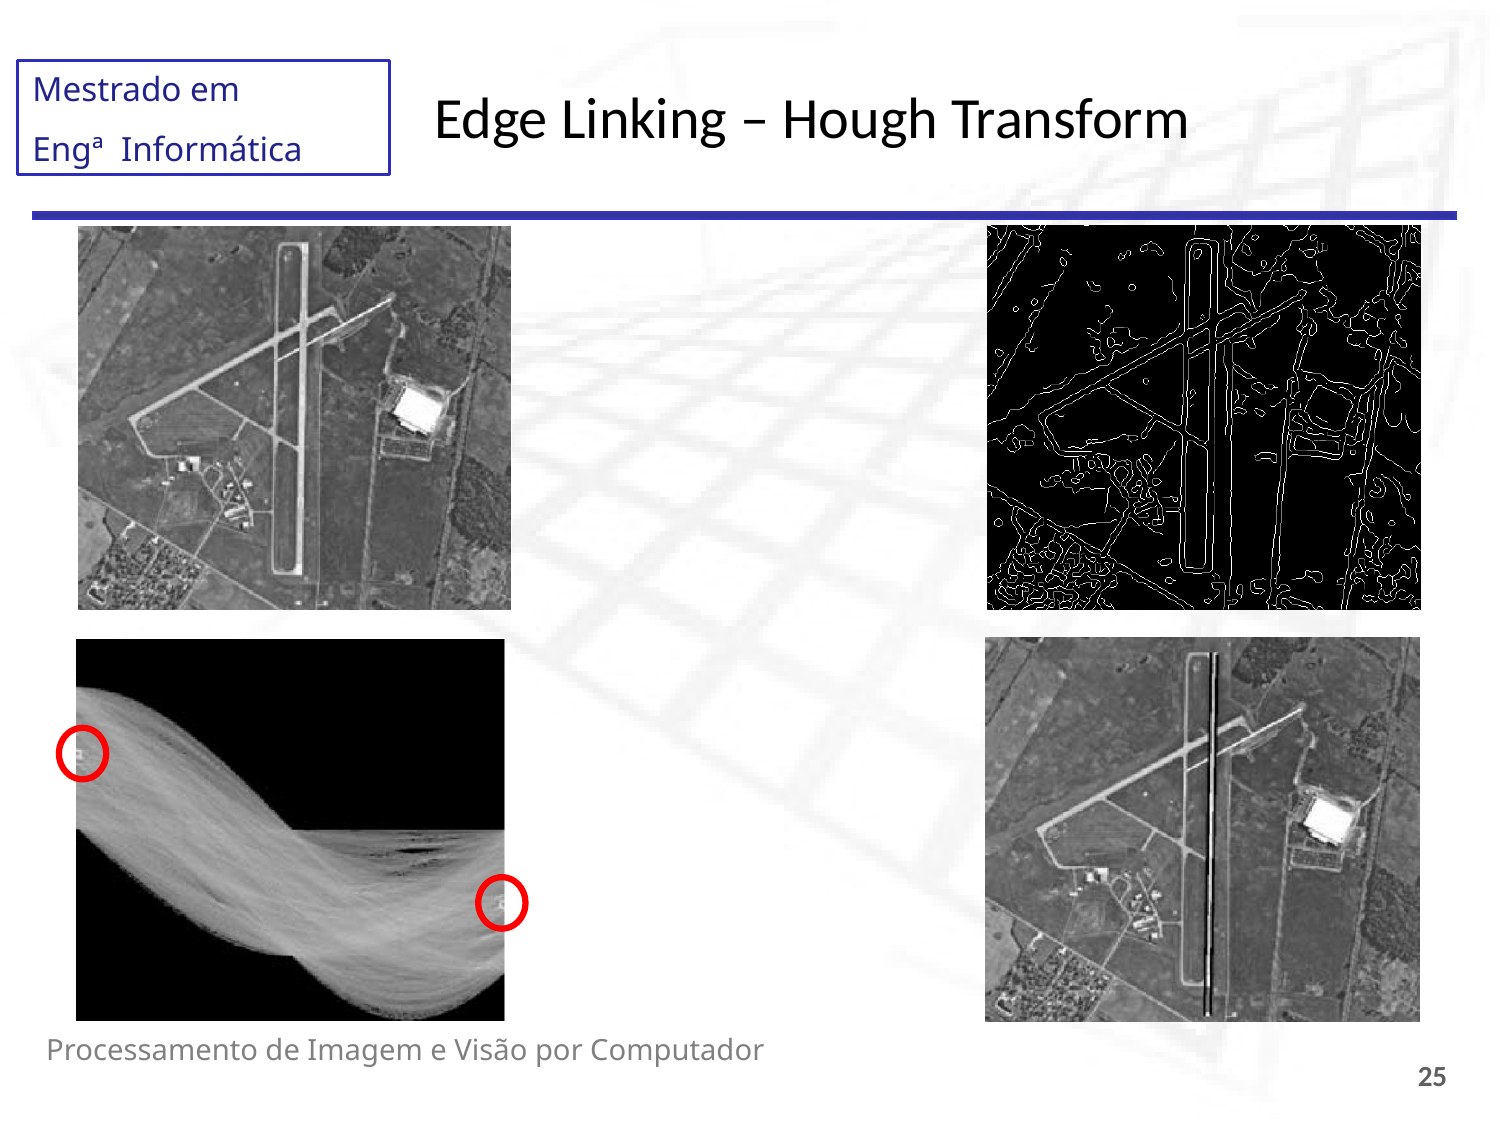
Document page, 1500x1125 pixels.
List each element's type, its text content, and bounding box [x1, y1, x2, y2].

footer Processamento de Imagem e Visão por Computador [30, 1023, 827, 1099]
text_box [56, 729, 70, 778]
title Edge Linking – Hough Transform [418, 53, 1450, 178]
text_box [510, 876, 528, 930]
slide_number 25 [1299, 1049, 1463, 1125]
picture [0, 0, 1500, 1125]
